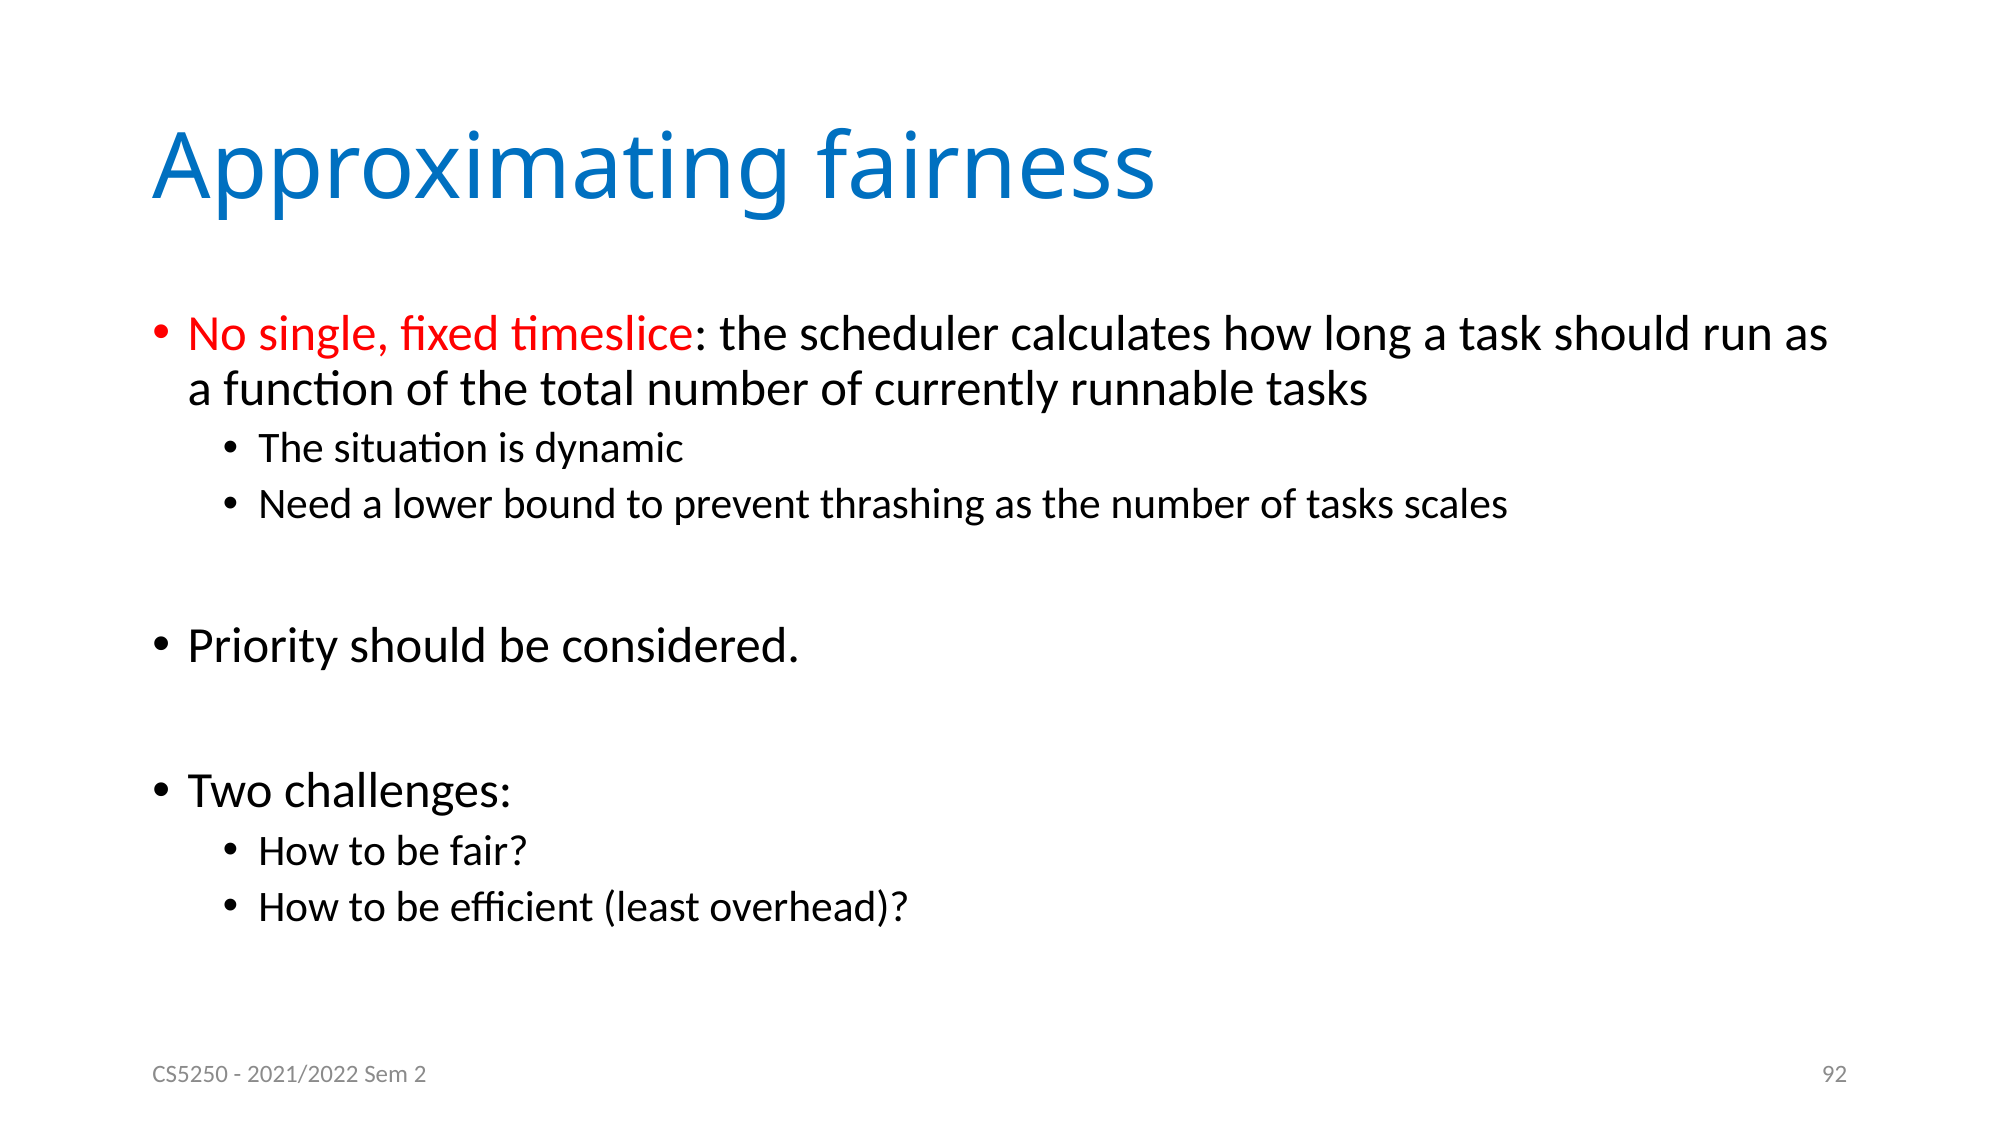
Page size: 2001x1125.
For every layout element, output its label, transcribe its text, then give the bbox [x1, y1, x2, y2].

title Approximating fairness [137, 59, 1863, 278]
slide_number CS5250 - 2021/2022 Sem 2 [137, 1042, 588, 1103]
slide_number 92 [1412, 1042, 1863, 1103]
list No single, fixed timeslice: the scheduler calculates how long a task should run as a function of the total number of currently runnable tasks The situation is dynamic Need a lower bound to prevent thrashing as the number of tasks scales Priority should be considered. Two challenges: How to be fair? How to be efficient (least overhead)? [137, 299, 1863, 1014]
